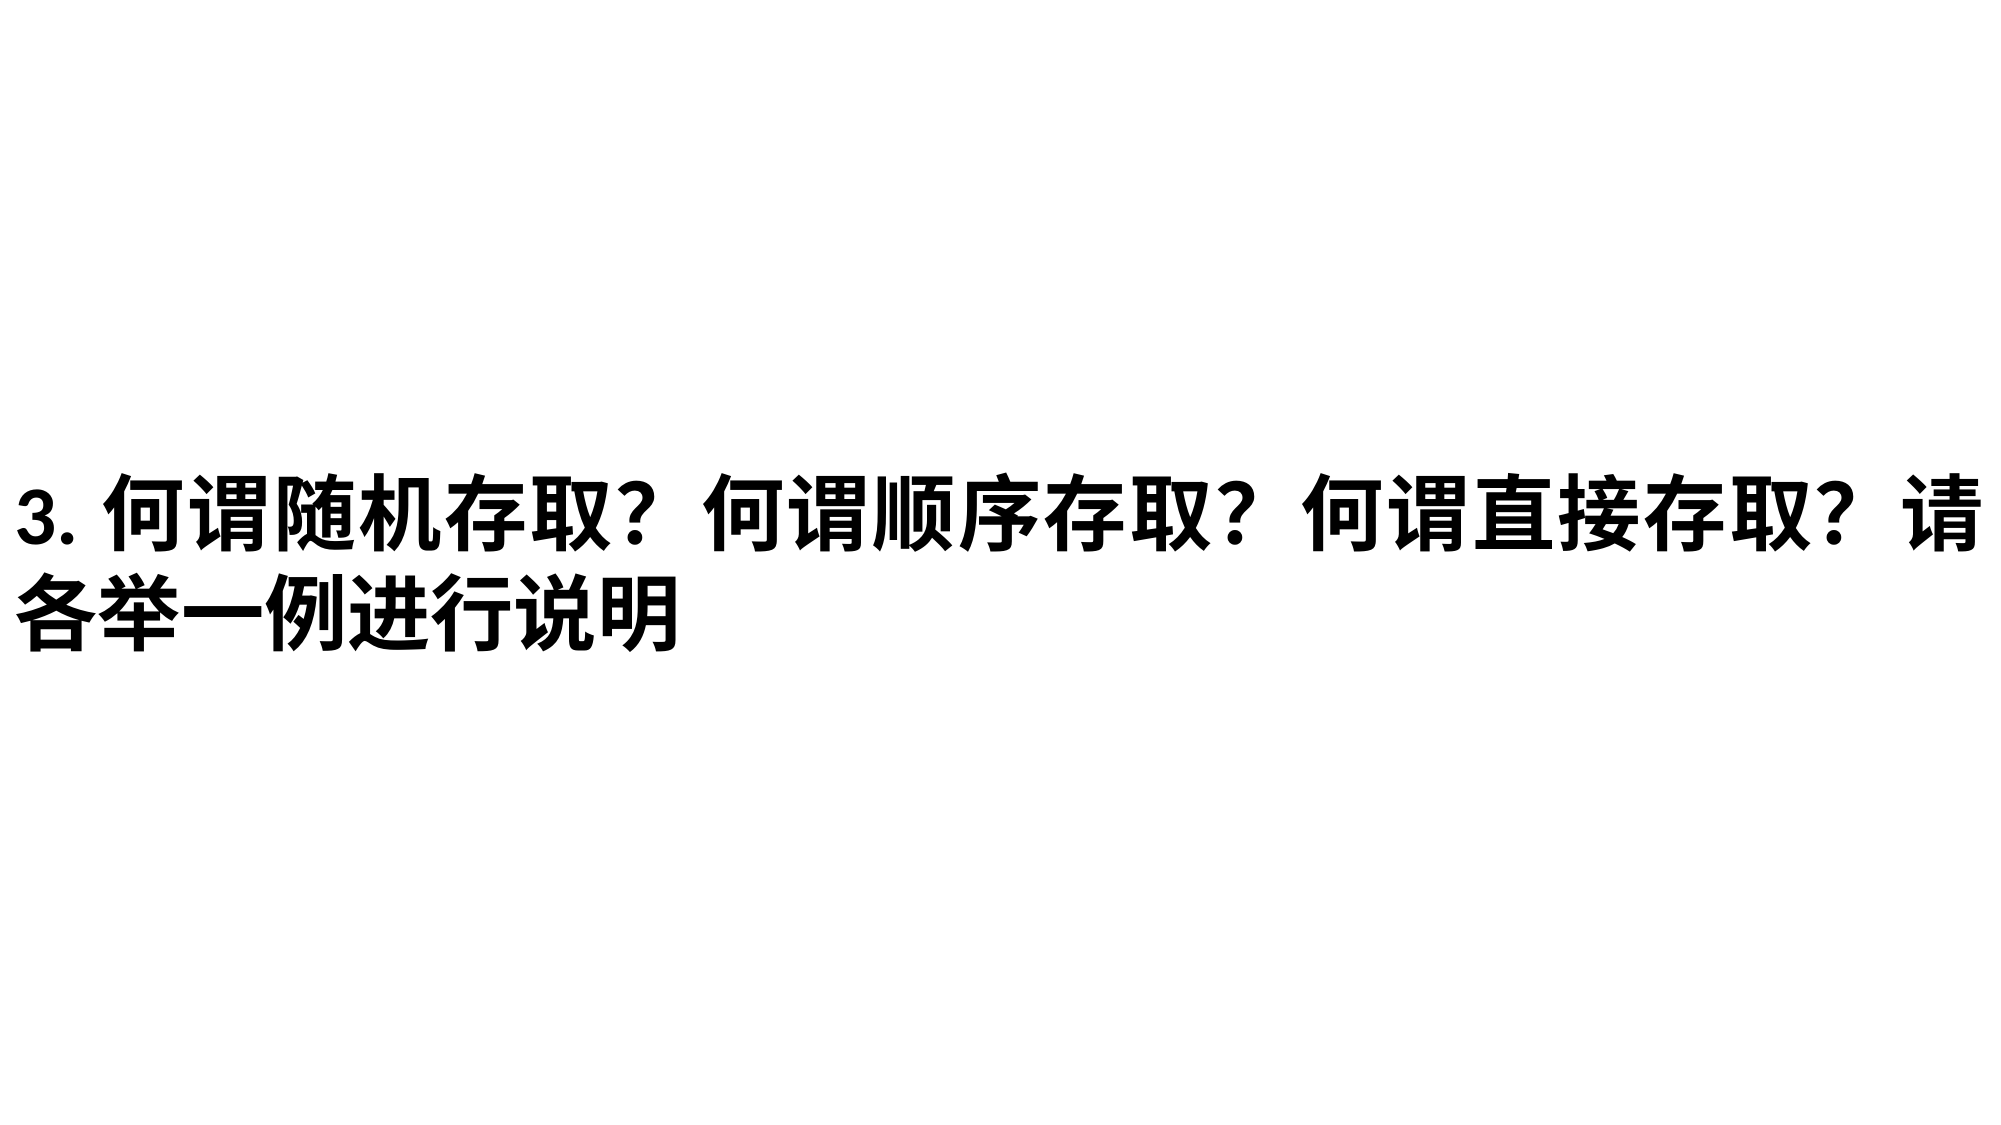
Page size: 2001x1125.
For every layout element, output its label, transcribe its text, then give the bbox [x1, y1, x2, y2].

text_box 3.何谓随机存取？何谓顺序存取？何谓直接存取？请各举一例进行说明 [0, 453, 2000, 669]
